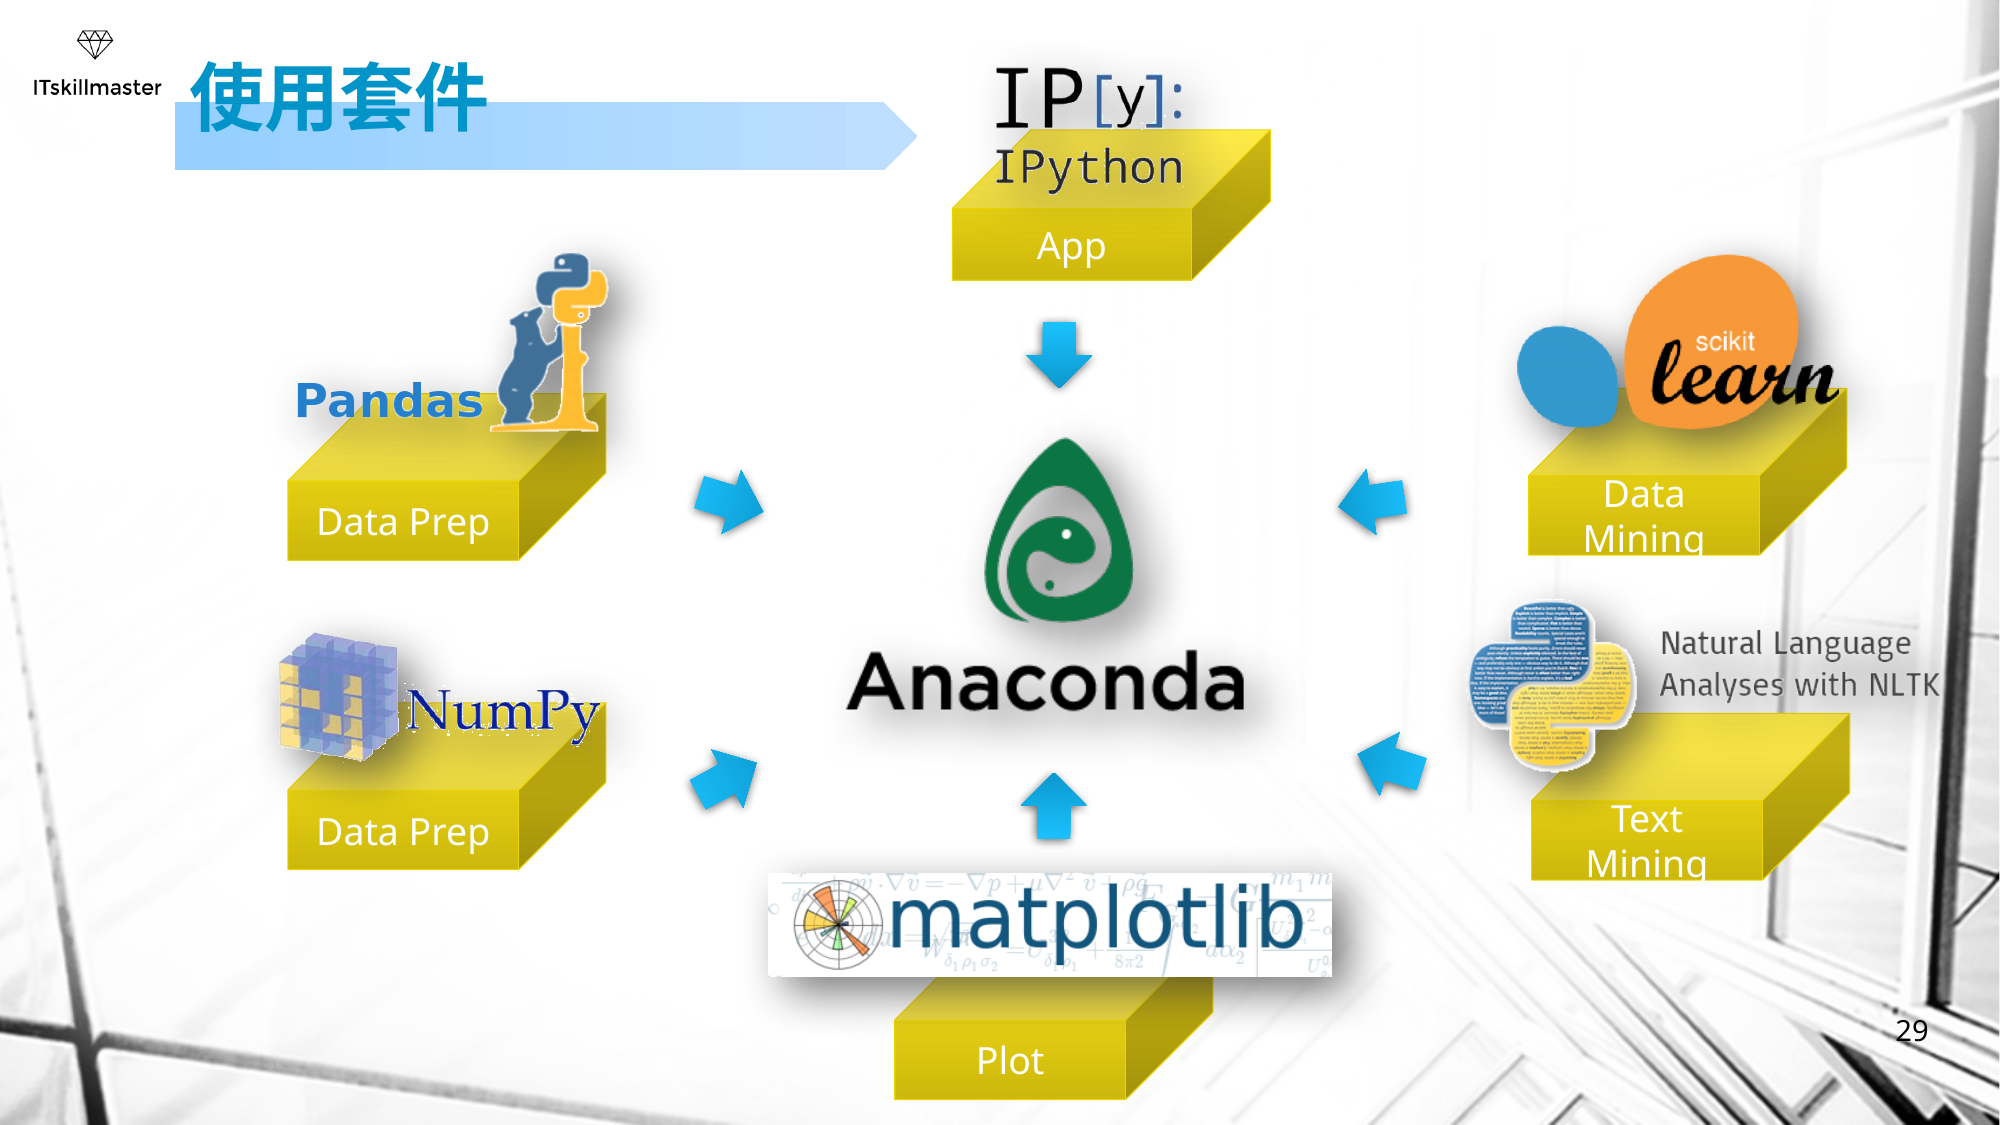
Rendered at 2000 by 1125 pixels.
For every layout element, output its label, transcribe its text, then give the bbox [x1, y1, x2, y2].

picture [0, 0, 2000, 1125]
slide_number 29 [1743, 1009, 1944, 1055]
text_box [1020, 772, 1088, 840]
text_box Plot [894, 1025, 1201, 1101]
text_box [1357, 732, 1427, 796]
text_box Data Prep [287, 506, 573, 561]
text_box [1026, 321, 1093, 389]
title 使用套件 [174, 0, 1600, 147]
text_box [694, 470, 764, 534]
text_box [1338, 469, 1407, 535]
text_box [689, 749, 757, 810]
text_box Text Mining [1531, 824, 1820, 881]
text_box Data Prep [287, 821, 563, 871]
